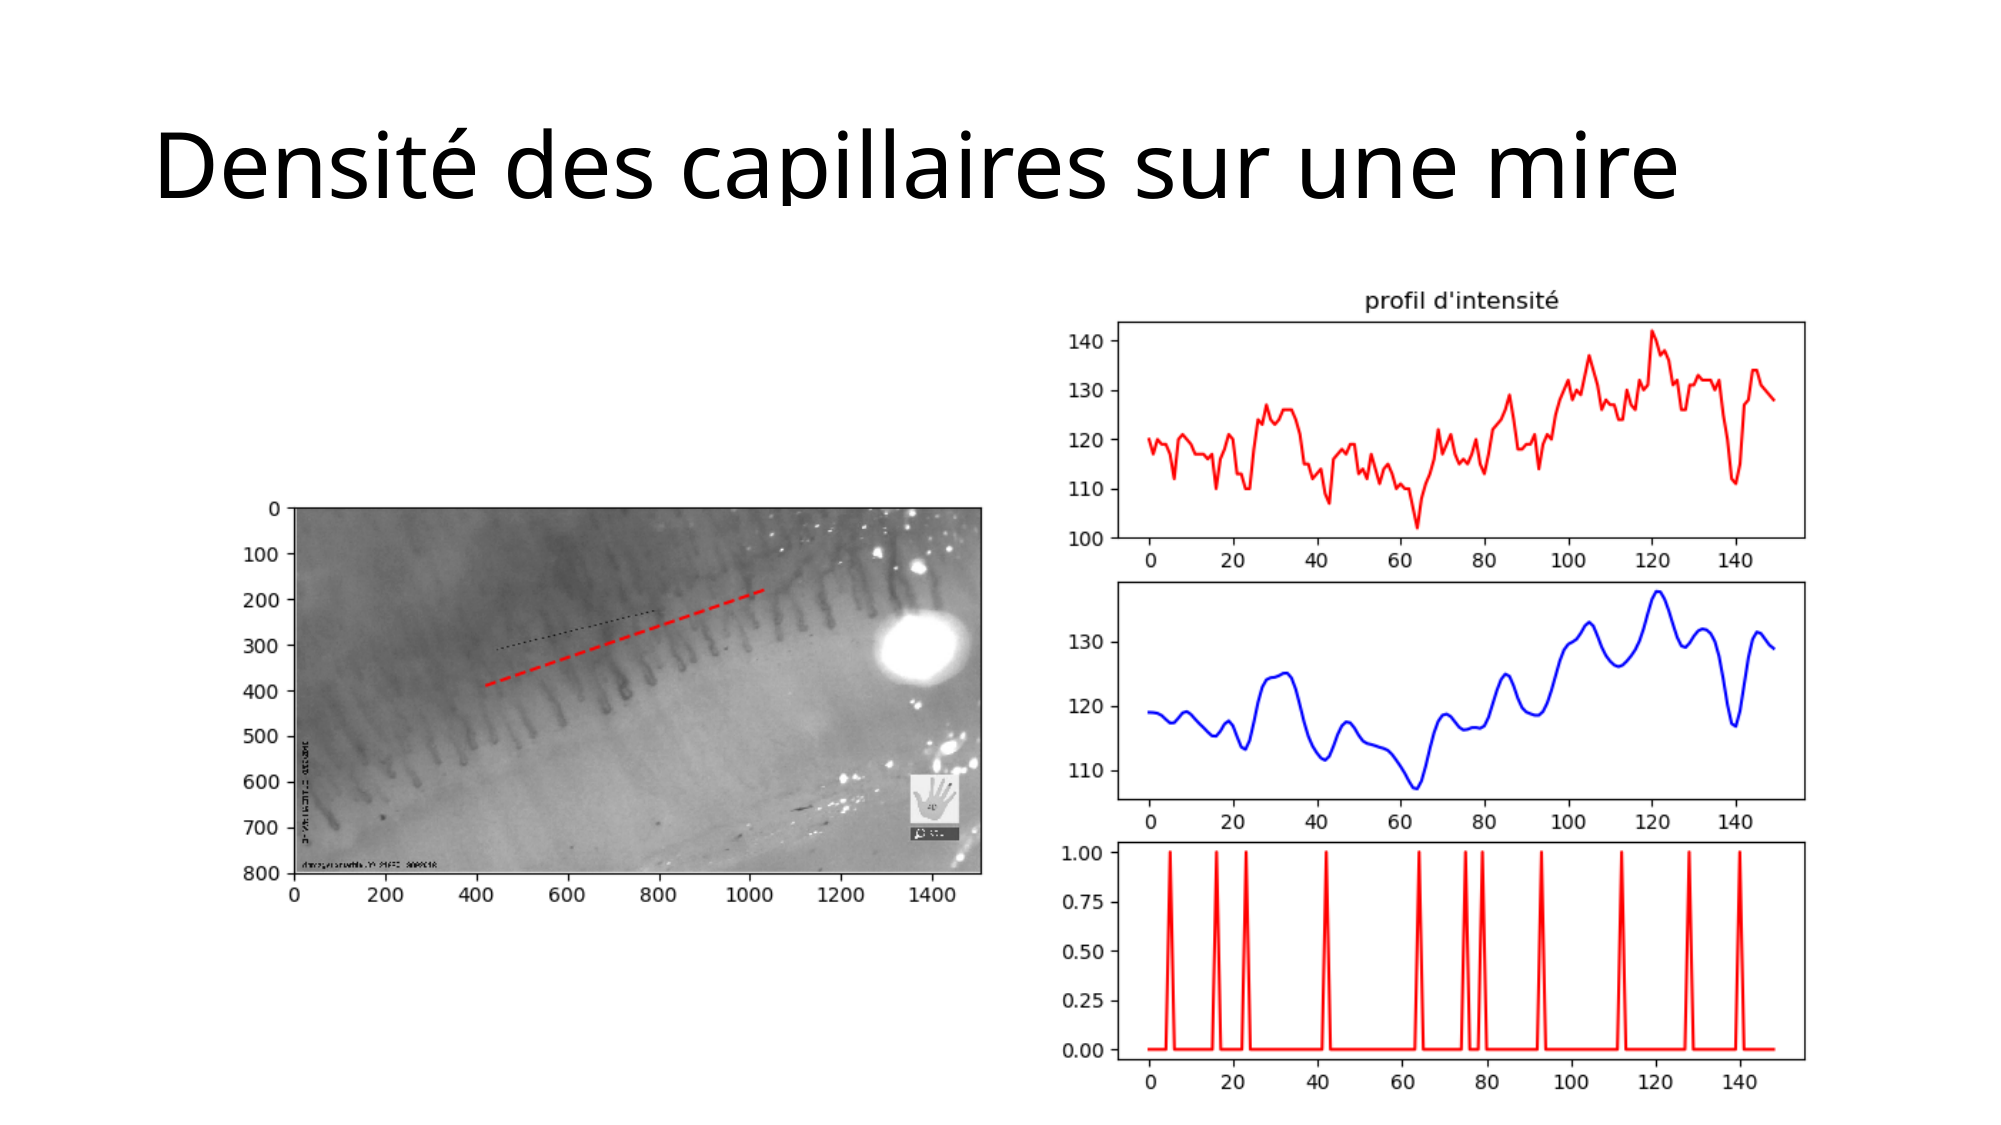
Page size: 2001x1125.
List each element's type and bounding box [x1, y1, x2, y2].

text_box [137, 59, 1863, 206]
picture [49, 206, 2000, 1125]
